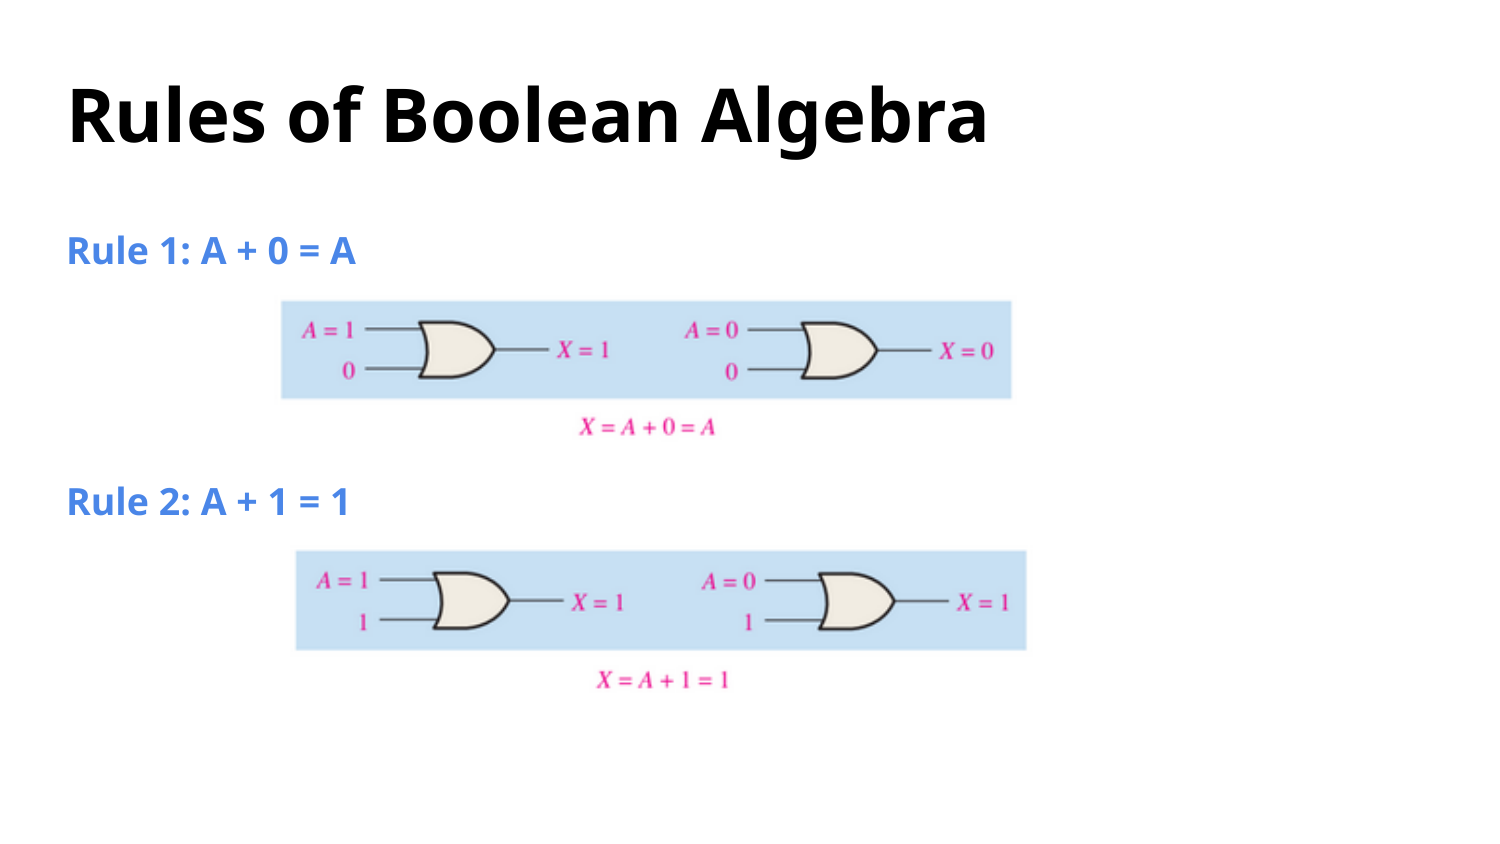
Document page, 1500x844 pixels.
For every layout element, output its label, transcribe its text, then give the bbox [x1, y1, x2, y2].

list Rule 1: A + 0 = A Rule 2: A + 1 = 1 [51, 201, 1449, 750]
picture [258, 285, 1043, 450]
picture [280, 533, 1070, 698]
title Rules of Boolean Algebra [51, 48, 1449, 180]
